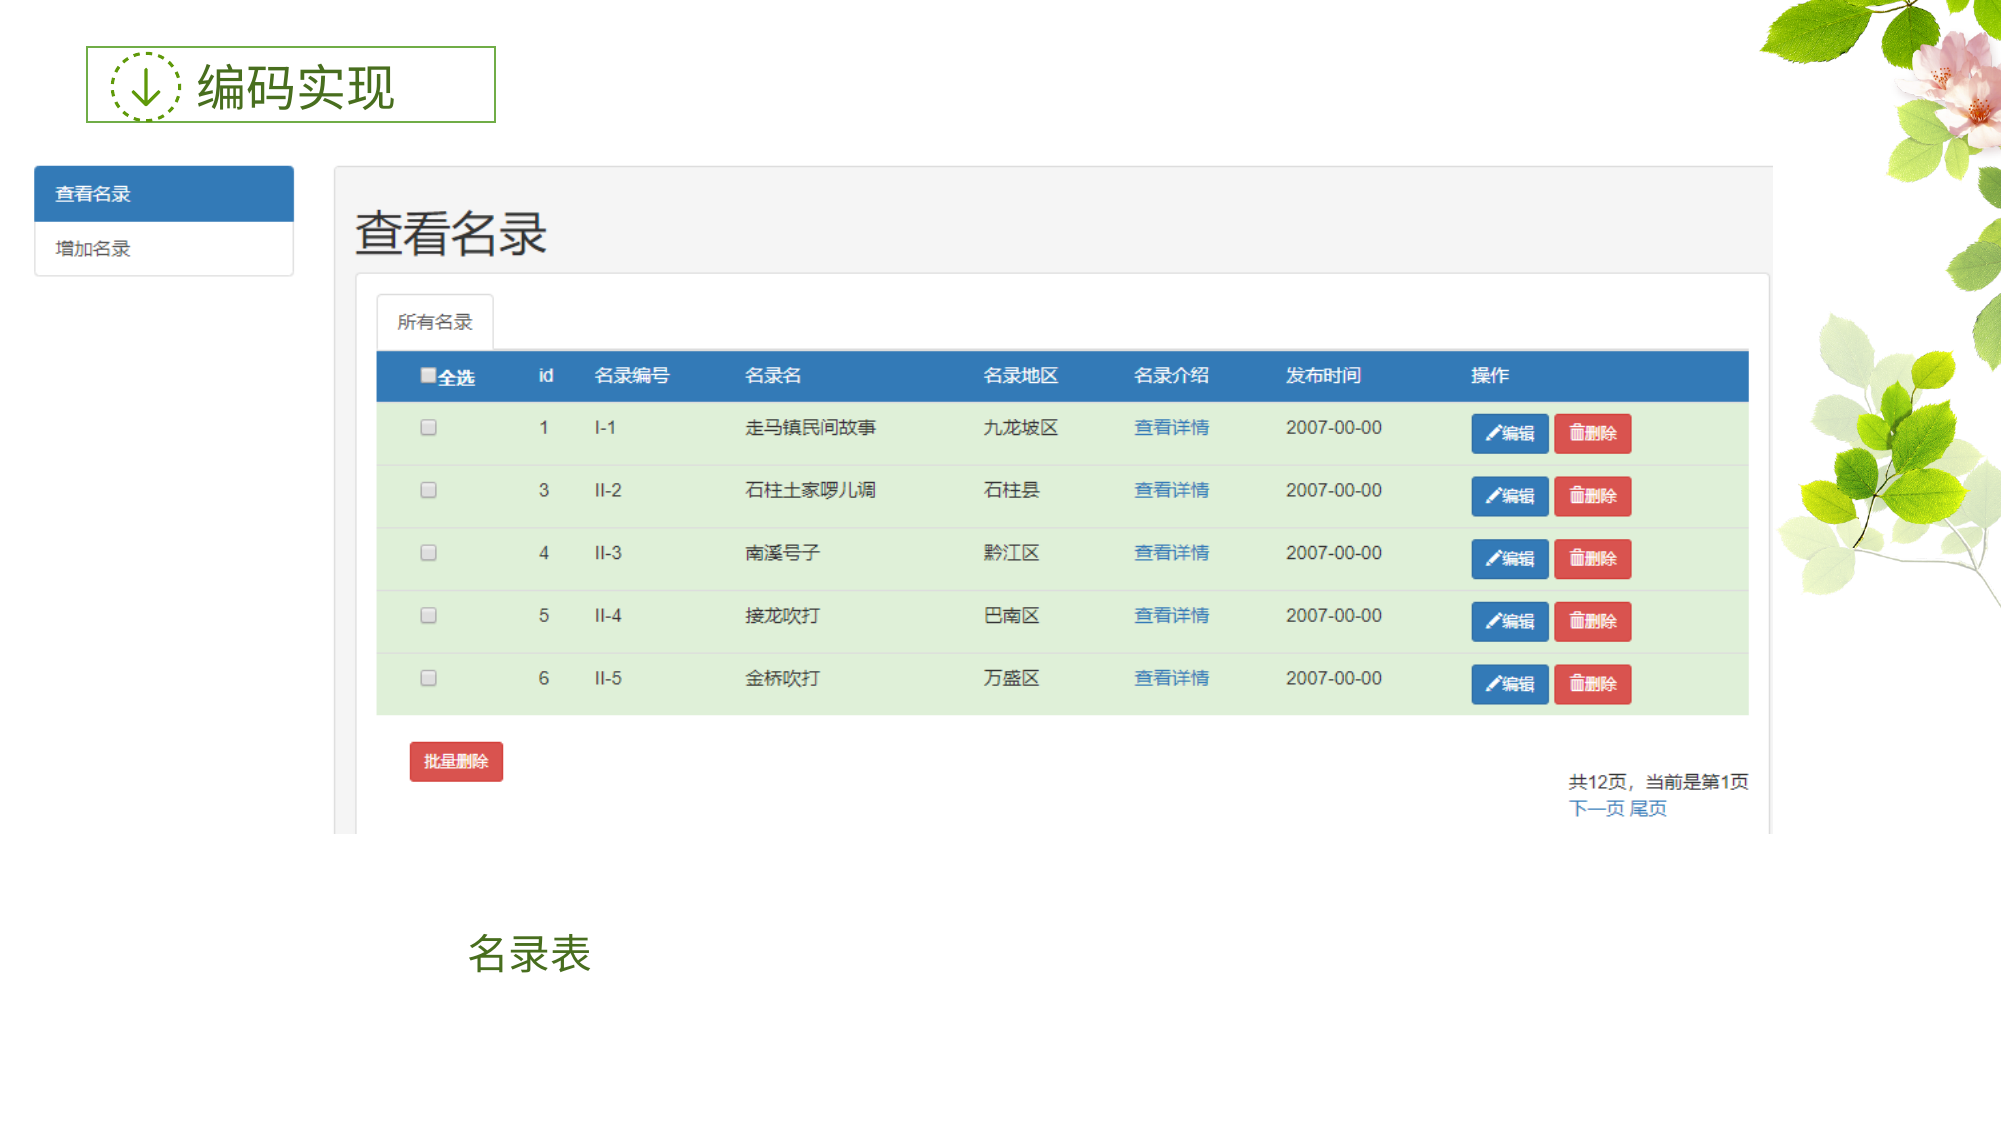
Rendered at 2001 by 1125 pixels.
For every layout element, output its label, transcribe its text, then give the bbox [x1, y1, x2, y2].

text_box [133, 116, 141, 122]
text_box [174, 71, 180, 79]
text_box [114, 101, 121, 109]
text_box 名录表 [452, 920, 858, 986]
text_box [133, 52, 140, 58]
text_box [86, 46, 496, 123]
text_box [167, 106, 175, 113]
text_box [157, 114, 165, 120]
text_box [131, 67, 161, 107]
text_box [122, 57, 129, 64]
text_box [122, 110, 130, 117]
text_box [114, 65, 121, 73]
text_box [110, 77, 115, 85]
text_box 编码实现 [181, 49, 470, 124]
text_box [110, 90, 116, 97]
text_box [157, 54, 165, 60]
text_box [167, 60, 175, 68]
picture [33, 0, 2001, 834]
text_box [145, 51, 153, 56]
text_box [174, 95, 180, 103]
text_box [177, 83, 182, 91]
